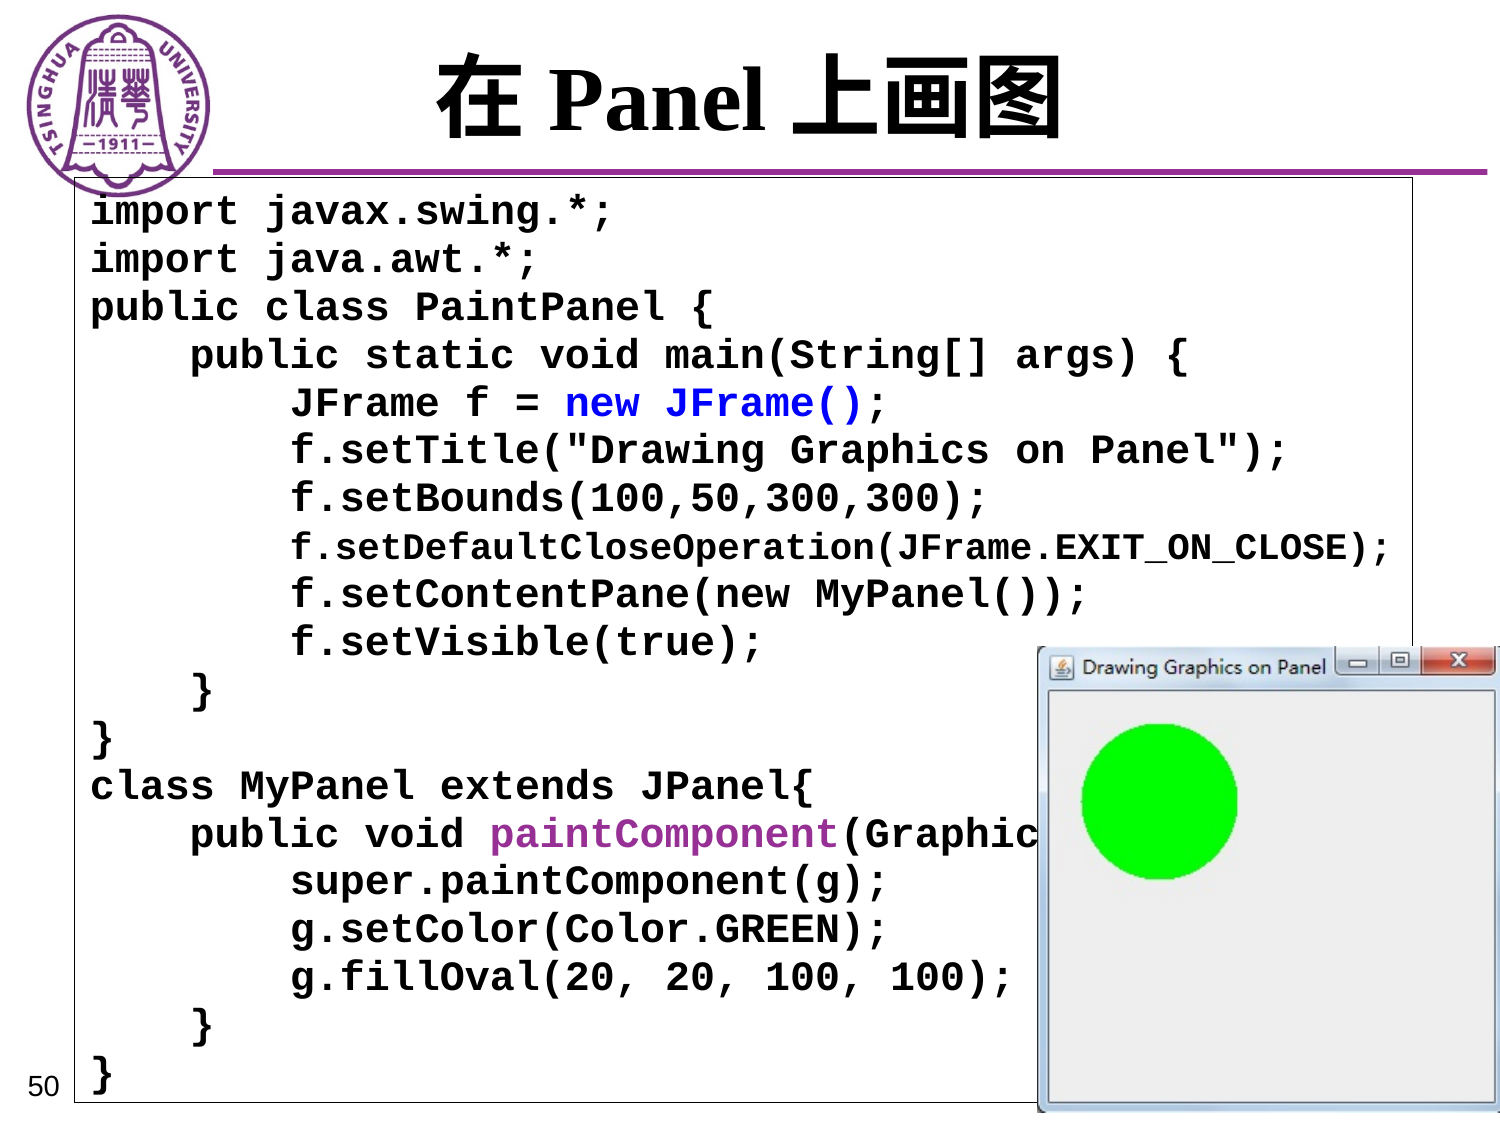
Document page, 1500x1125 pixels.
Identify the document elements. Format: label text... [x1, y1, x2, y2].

title 在Panel上画图 [24, 37, 1476, 151]
picture [24, 12, 213, 37]
text_box import javax.swing.*; import java.awt.*; public class PaintPanel { public static void main(String[] args) { JFrame f = new JFrame(); f.setTitle("Drawing Graphics on Panel"); f.setBounds(100,50,300,300); f.setDefaultCloseOperation(JFrame.EXIT_ON_CLOSE); f.setContentPane(new MyPanel()); f.setVisible(true); } } class MyPanel extends JPanel{ public void paintComponent(Graphics g) { super.paintComponent(g); g.setColor(Color.GREEN); g.fillOval(20, 20, 100, 100); } } [74, 177, 1413, 1103]
footer 50 [12, 1059, 176, 1125]
picture [1037, 646, 1500, 1113]
picture [24, 151, 213, 200]
